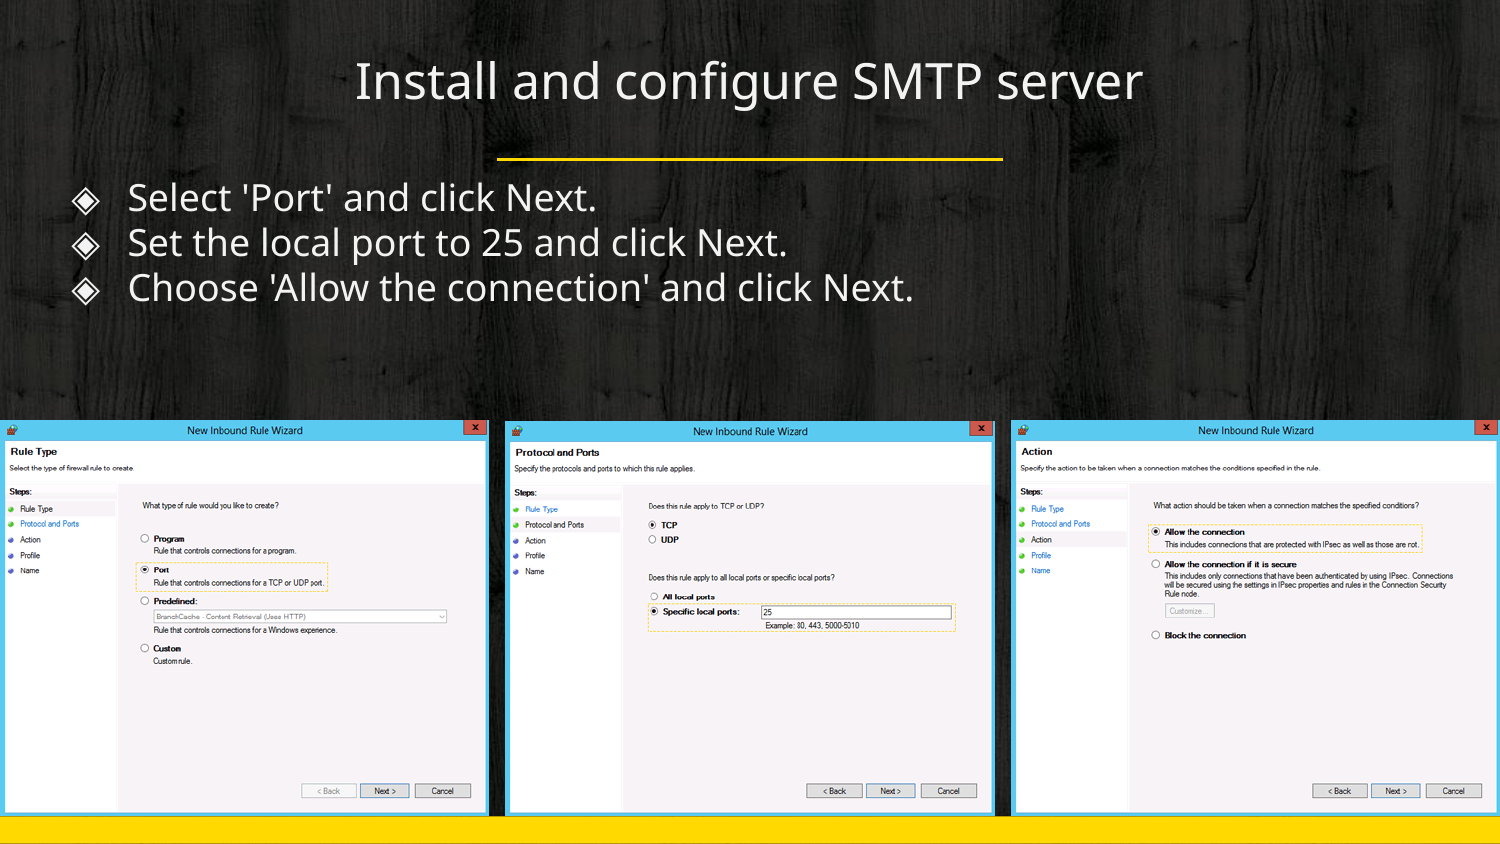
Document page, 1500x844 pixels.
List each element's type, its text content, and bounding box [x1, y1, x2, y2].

title Install and configure SMTP server [75, 0, 1425, 159]
list Select 'Port' and click Next. Set the local port to 25 and click Next. Choose 'Allow the connection' and click Next. [37, 159, 1463, 351]
picture [0, 0, 1500, 816]
